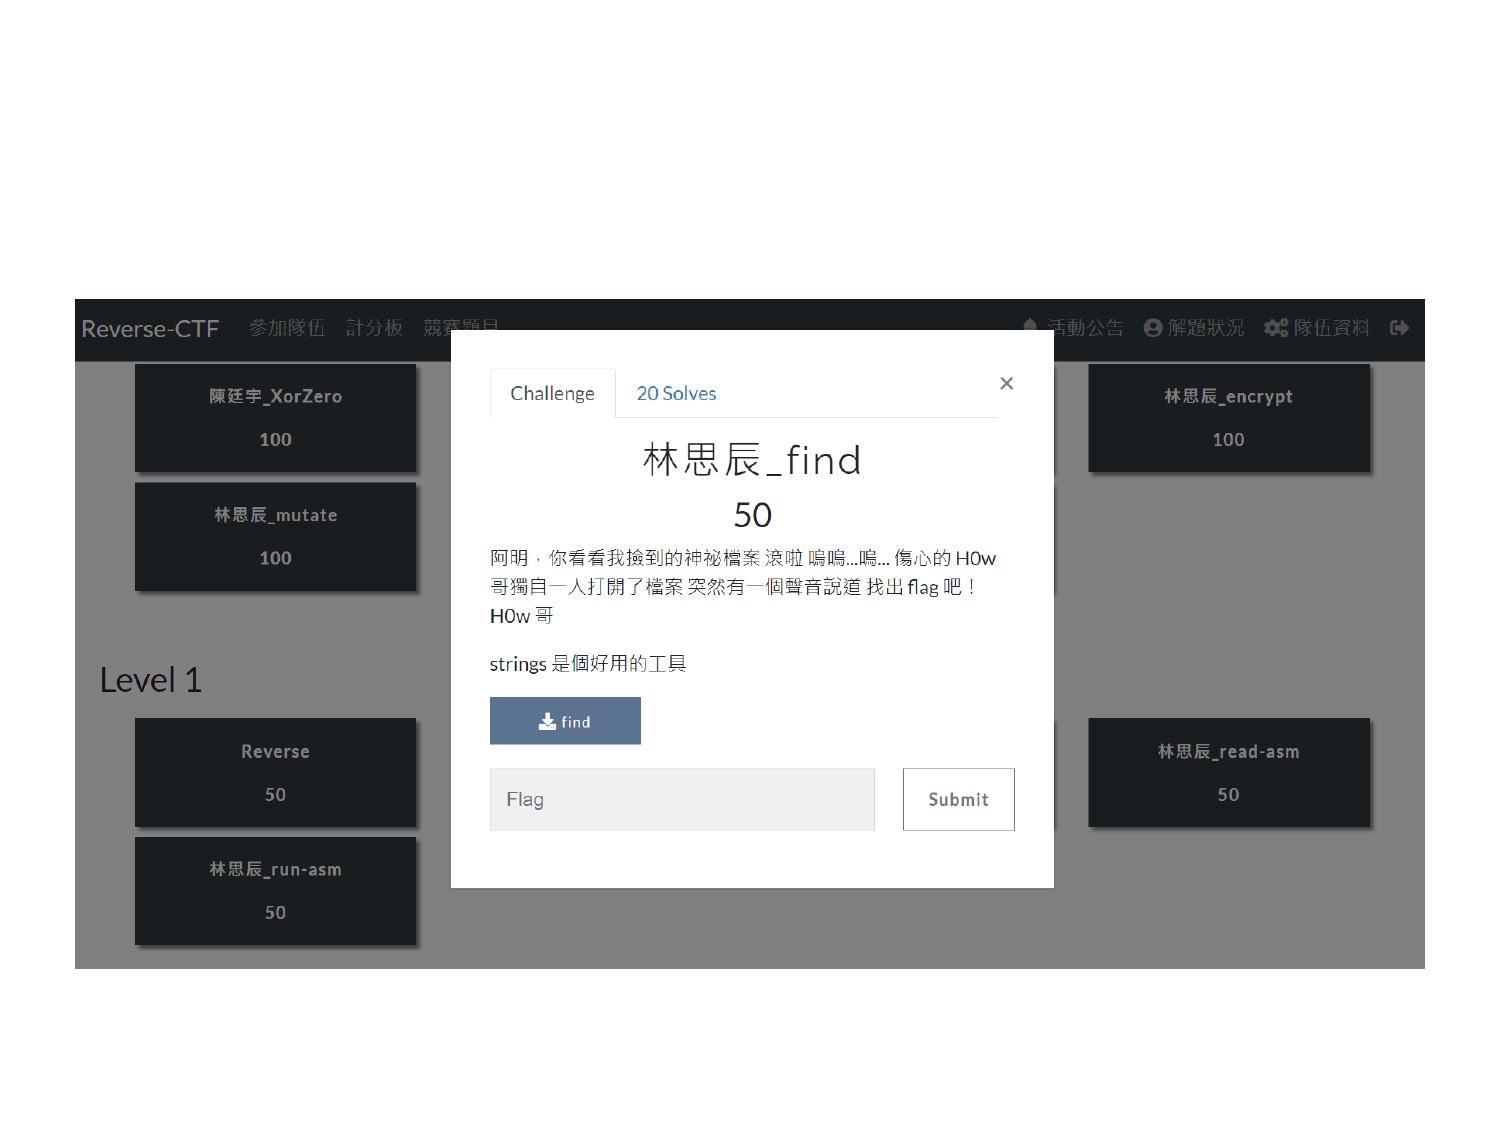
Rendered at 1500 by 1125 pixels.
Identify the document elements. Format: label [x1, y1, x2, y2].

list [74, 298, 1426, 969]
